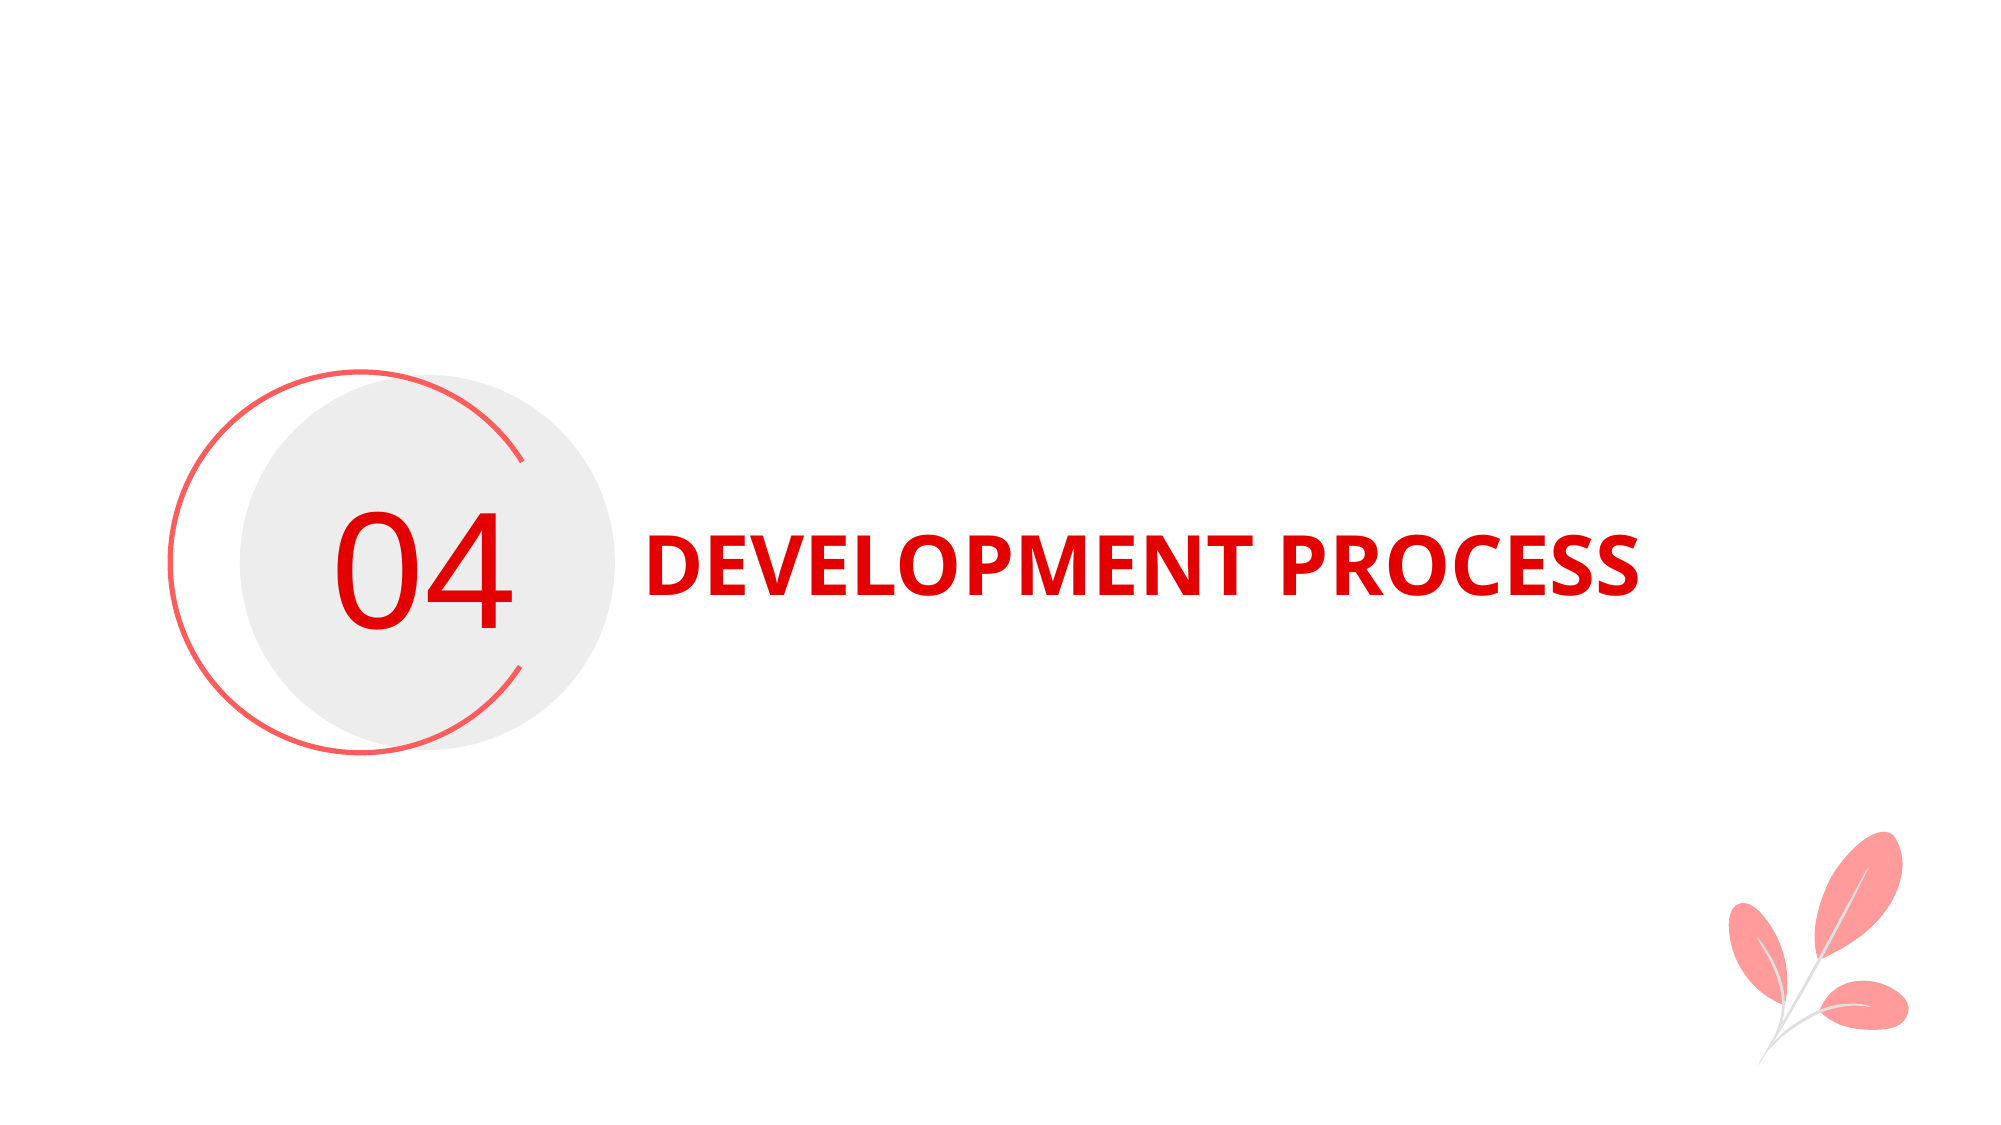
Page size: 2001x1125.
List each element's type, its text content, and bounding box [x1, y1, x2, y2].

text_box DEVELOPMENT PROCESS [627, 504, 1725, 620]
text_box 04 [316, 453, 555, 669]
